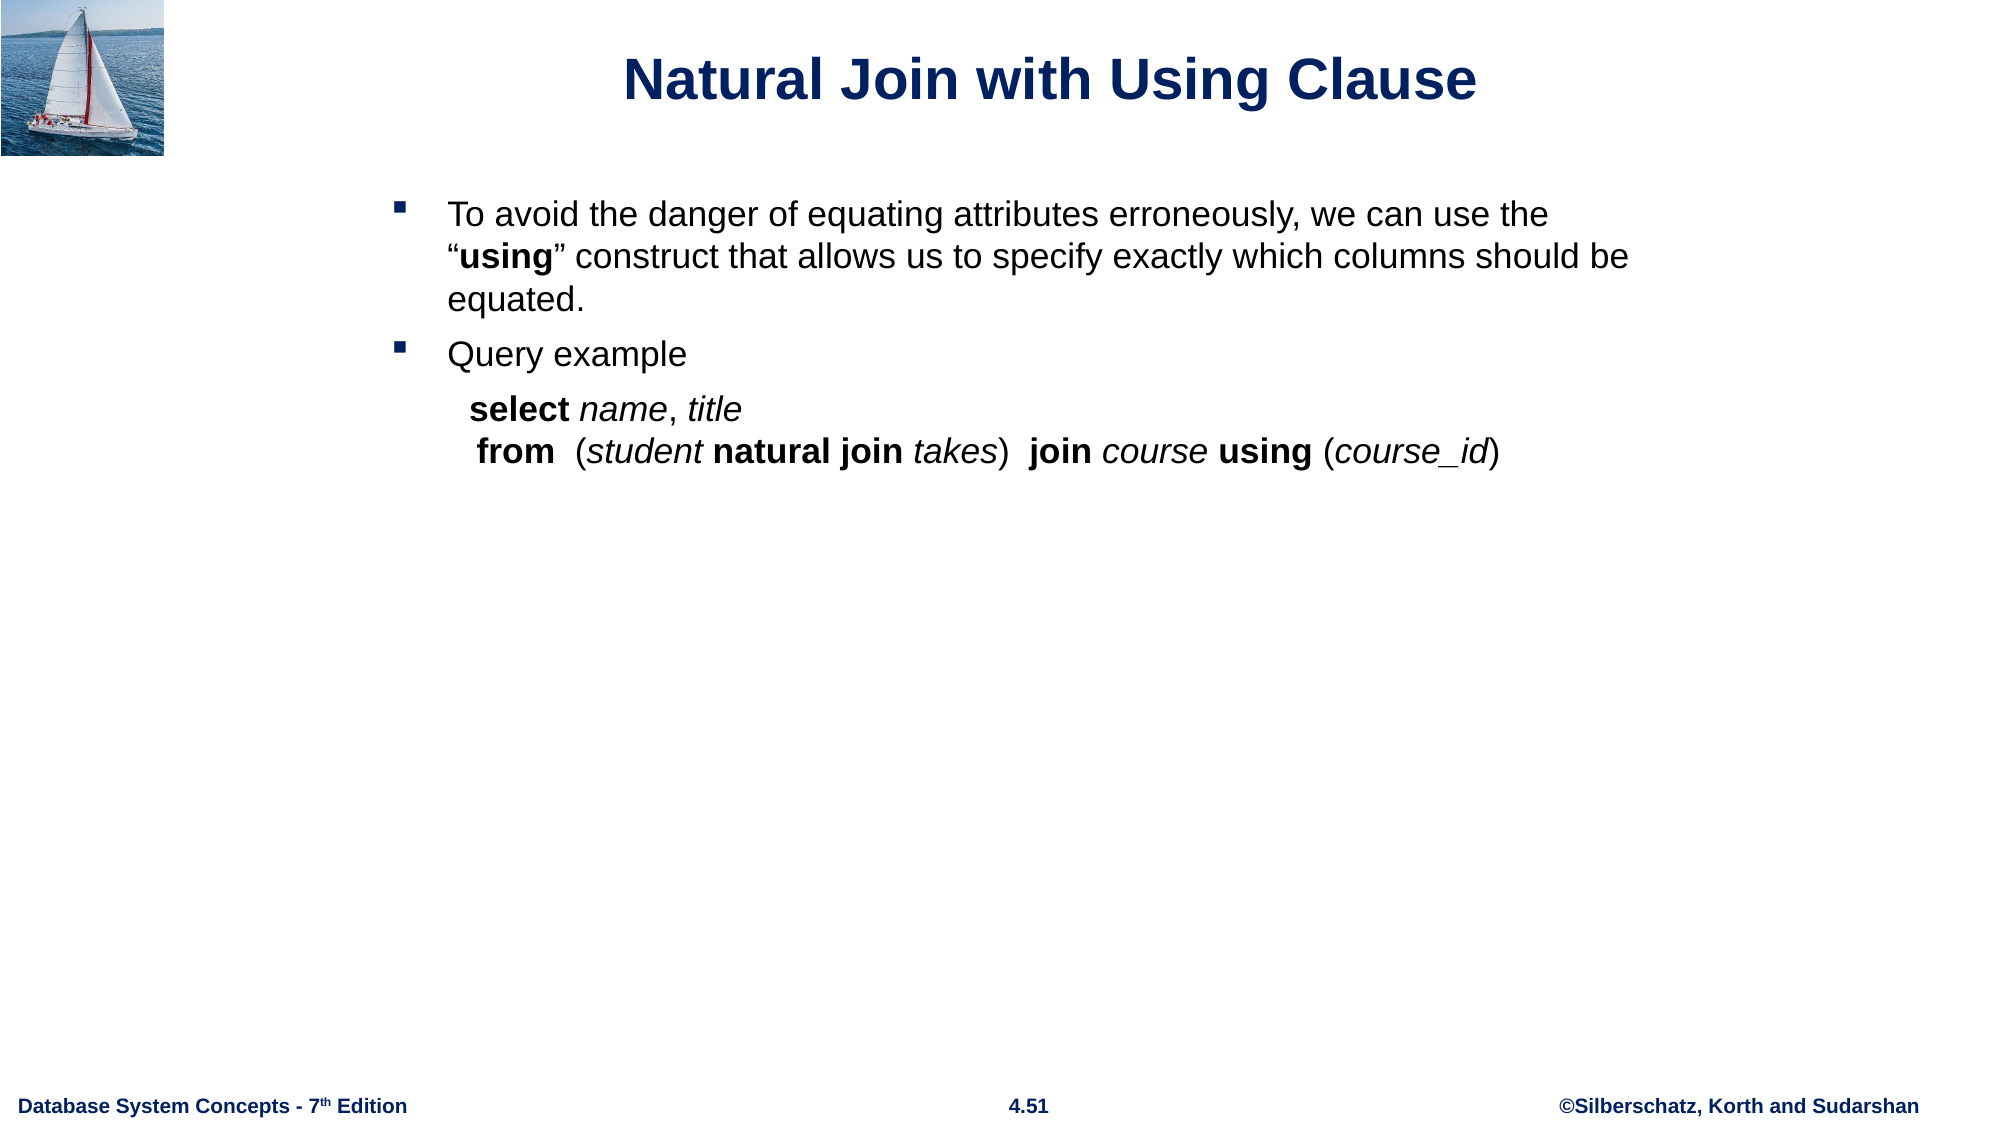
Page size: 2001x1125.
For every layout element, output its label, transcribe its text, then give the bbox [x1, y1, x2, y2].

title Natural Join with Using Clause [167, 18, 1935, 120]
list To avoid the danger of equating attributes erroneously, we can use the “using” construct that allows us to specify exactly which columns should be equated. Query example select name, title from (student natural join takes) join course using (course_id) [376, 183, 1647, 678]
picture [1, 0, 164, 156]
